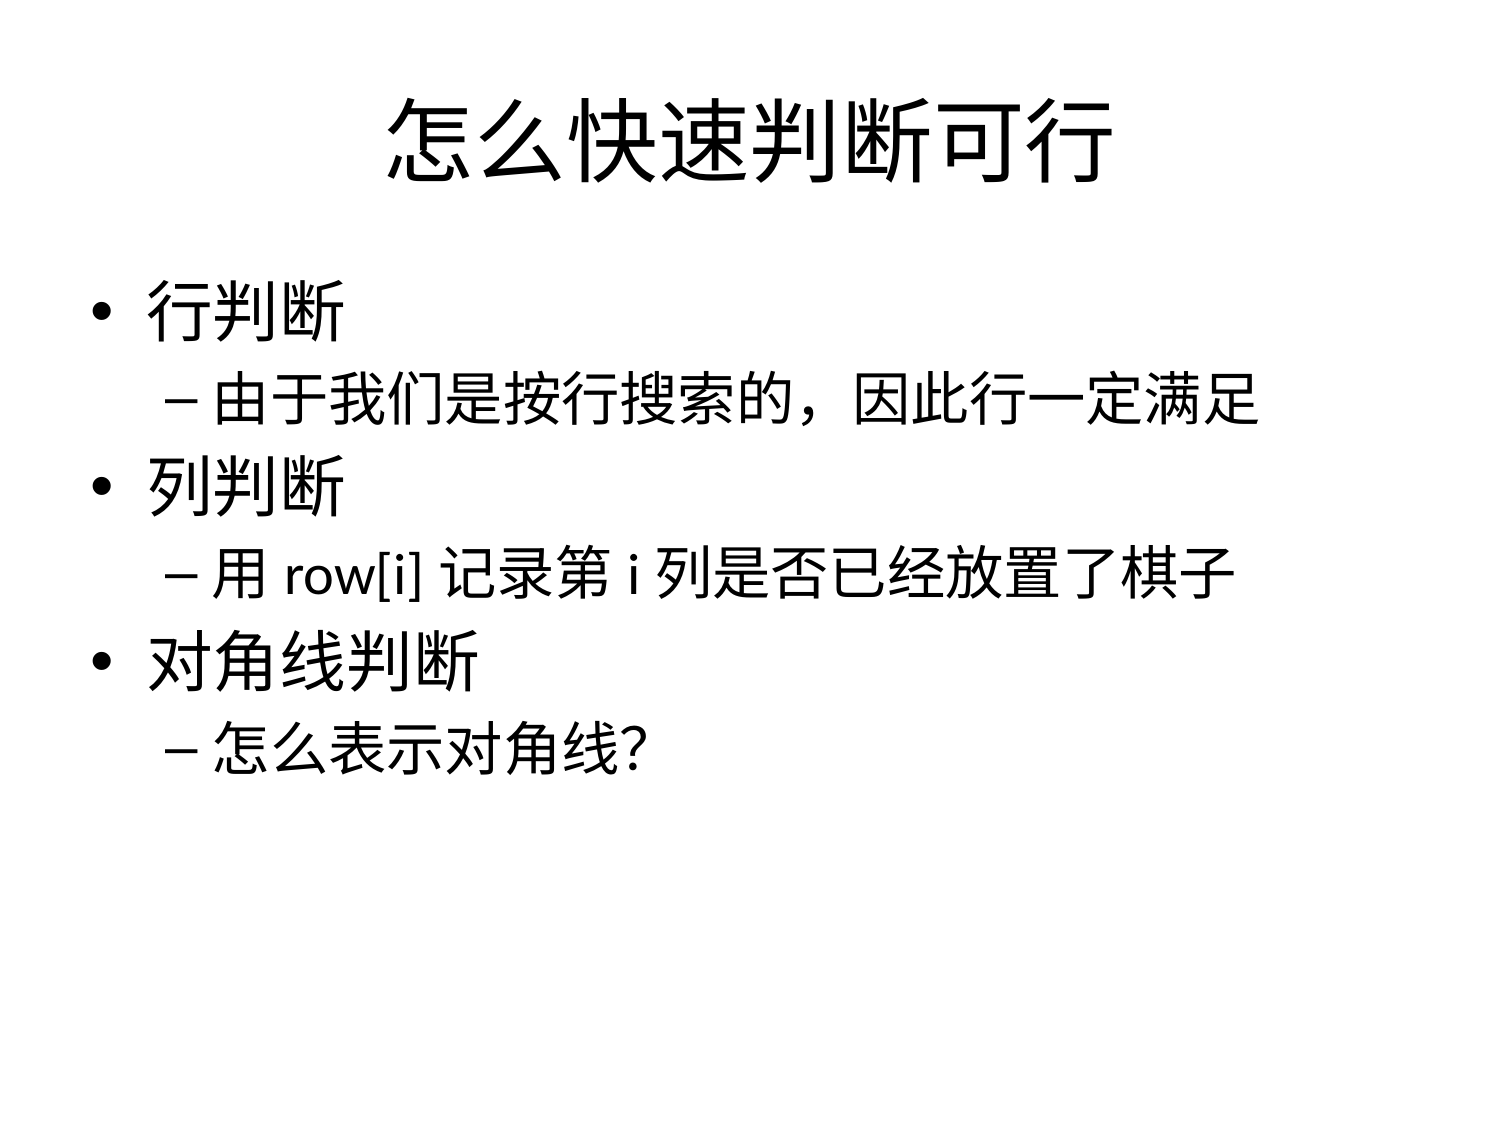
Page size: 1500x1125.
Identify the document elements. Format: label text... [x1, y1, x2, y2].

list 行判断 由于我们是按行搜索的，因此行一定满足 列判断 用row[i]记录第i列是否已经放置了棋子 对角线判断 怎么表示对角线？ [75, 262, 1425, 1005]
title 怎么快速判断可行 [75, 45, 1425, 233]
